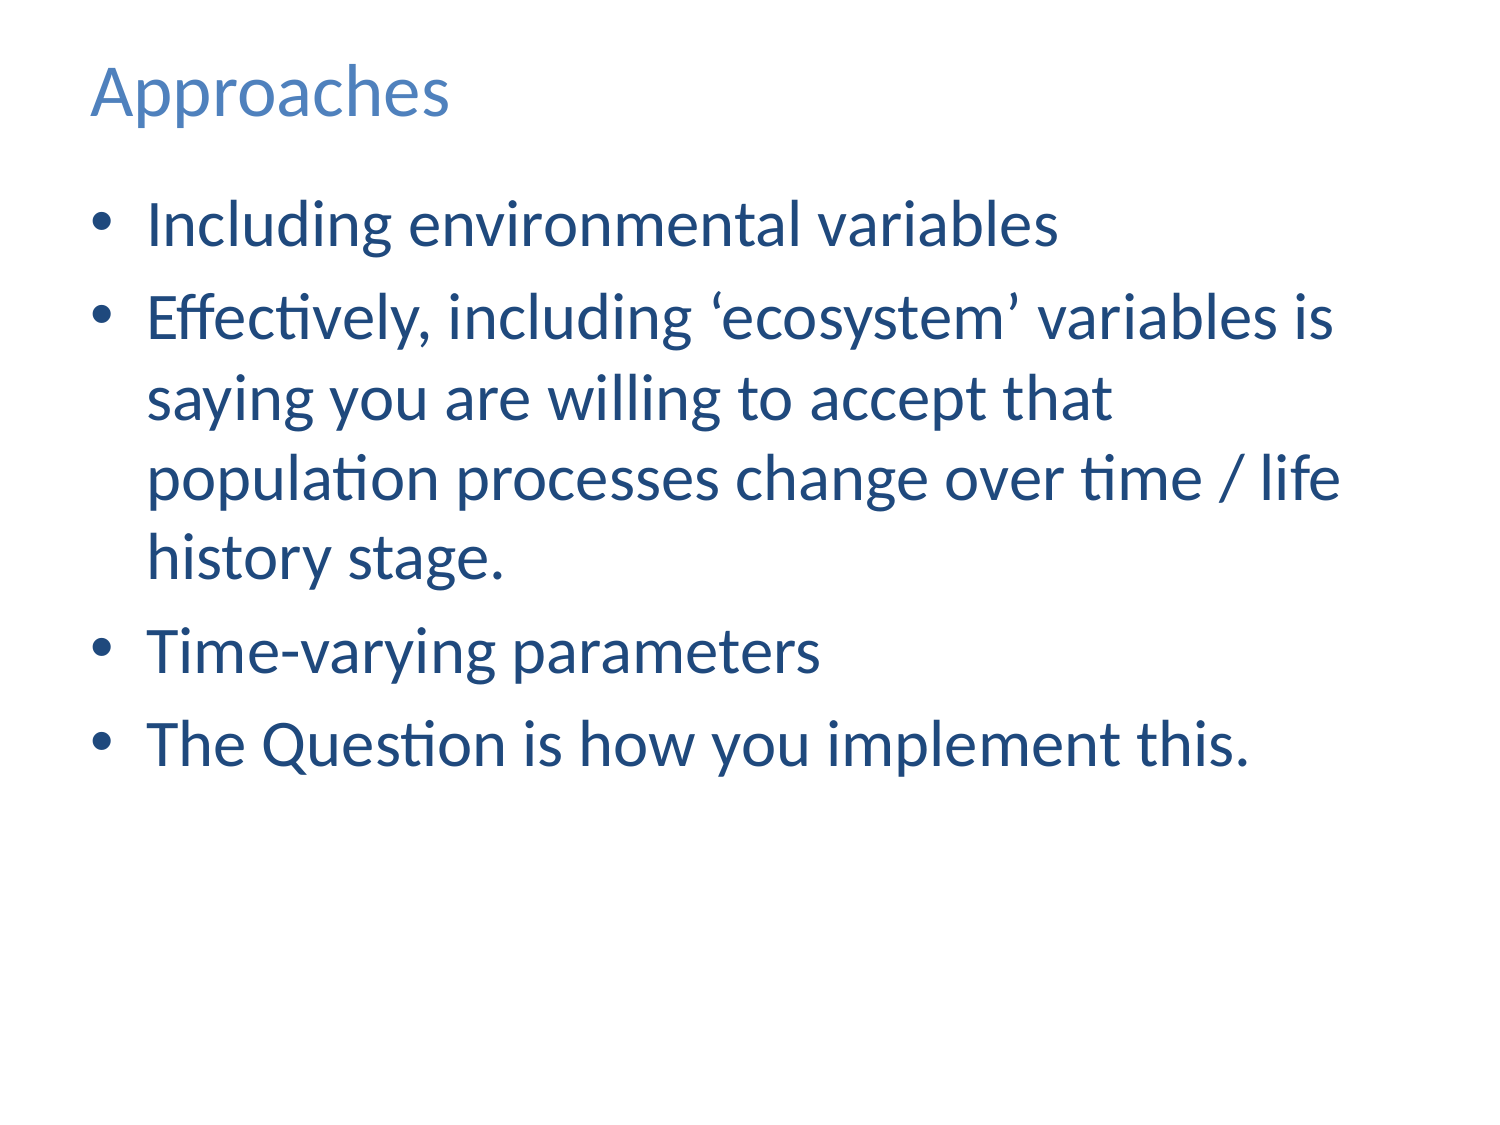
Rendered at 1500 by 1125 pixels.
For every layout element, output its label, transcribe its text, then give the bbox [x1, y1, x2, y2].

title Approaches [75, 30, 1425, 144]
list Including environmental variables Effectively, including ‘ecosystem’ variables is saying you are willing to accept that population processes change over time / life history stage. Time-varying parameters The Question is how you implement this. [75, 172, 1425, 1090]
